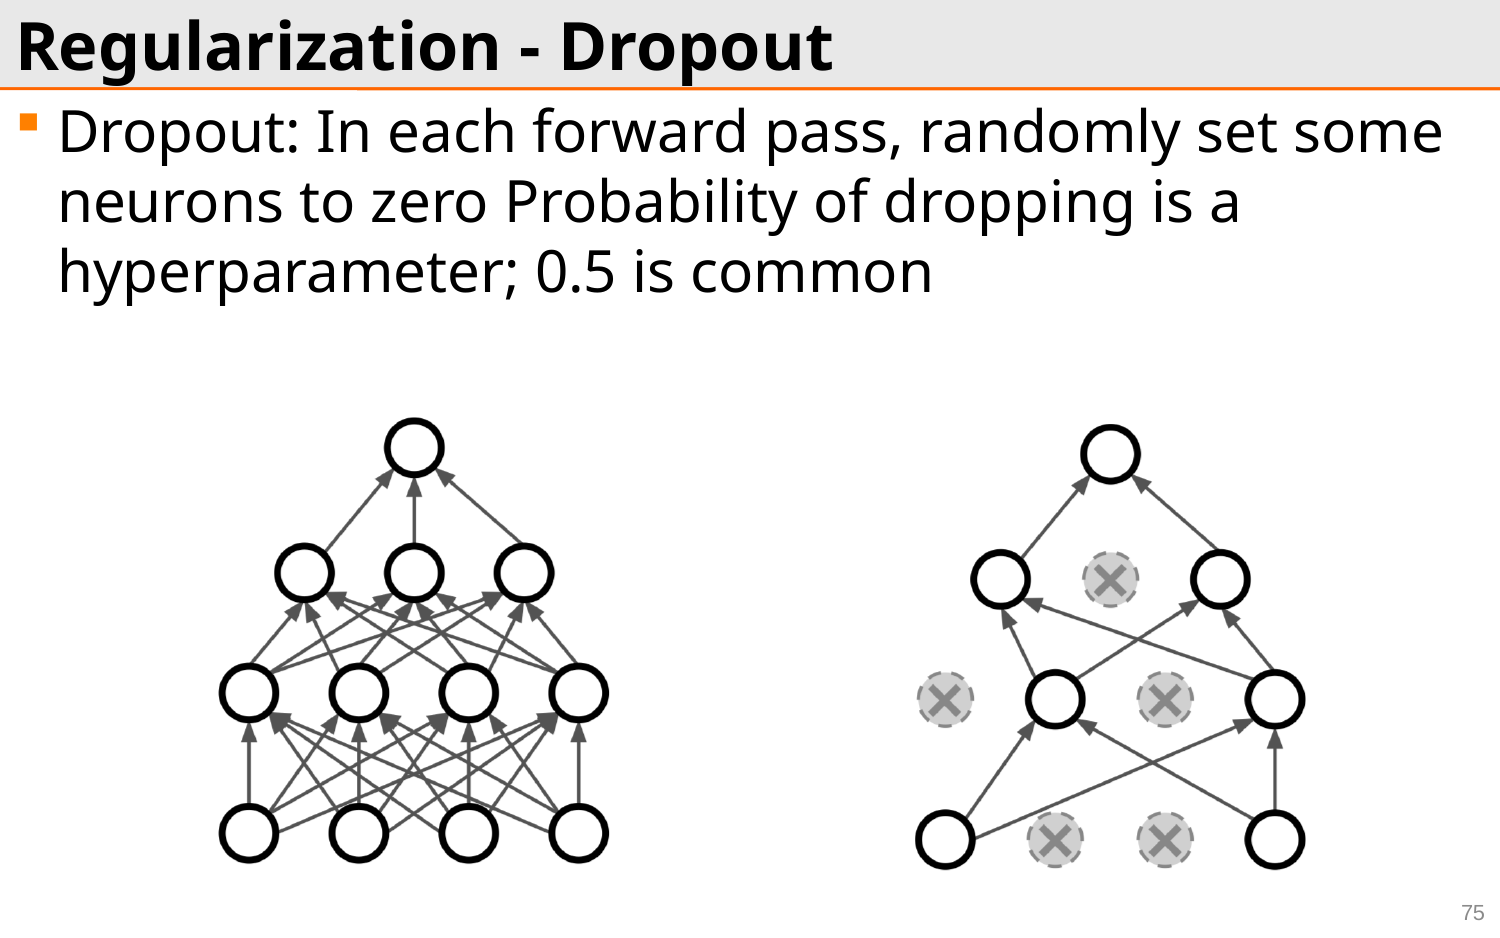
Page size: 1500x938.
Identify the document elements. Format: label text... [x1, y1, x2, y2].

slide_number 75 [1438, 887, 1500, 937]
picture [145, 405, 1355, 888]
title Regularization - Dropout [0, 0, 1500, 87]
list Dropout: In each forward pass, randomly set some neurons to zero Probability of dropping is a hyperparameter; 0.5 is common [0, 87, 1500, 937]
